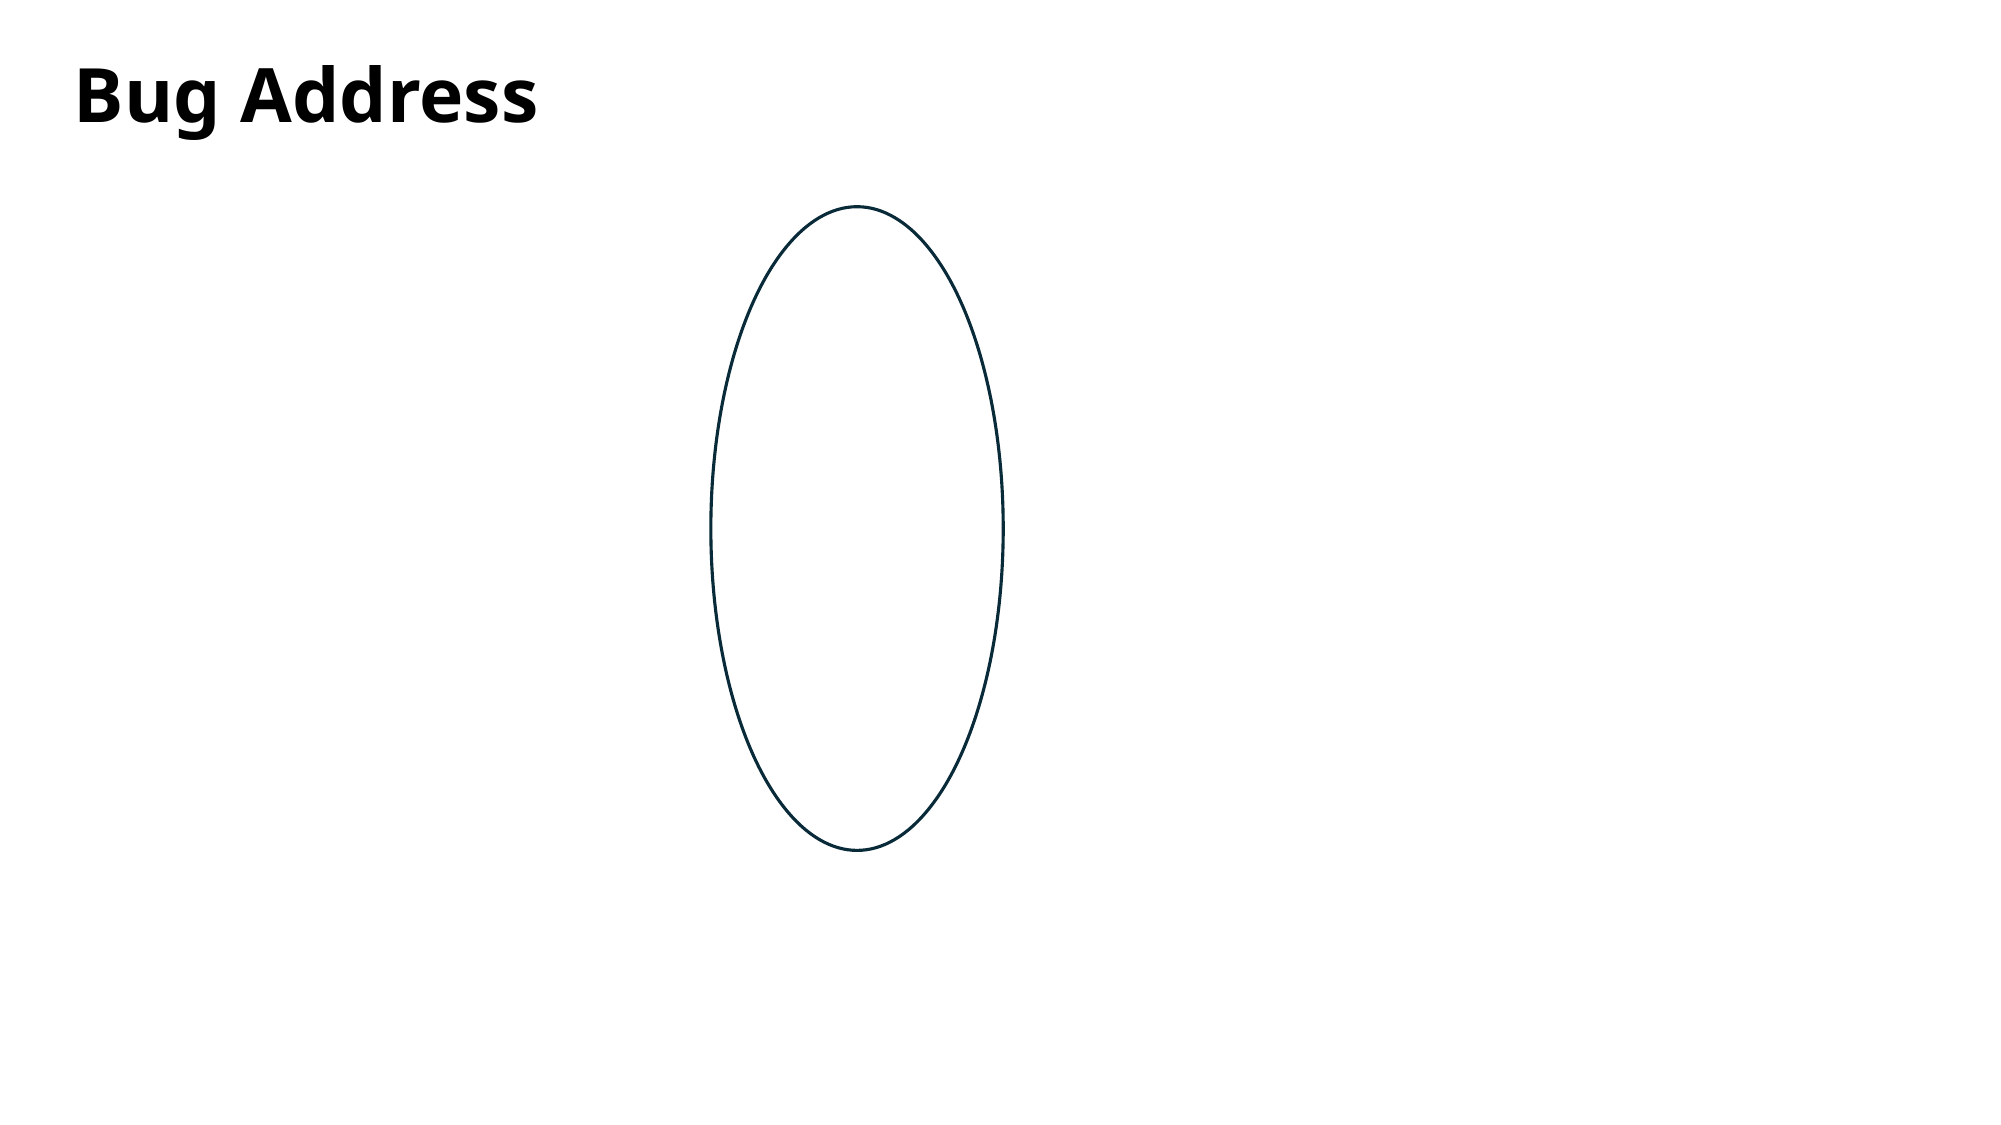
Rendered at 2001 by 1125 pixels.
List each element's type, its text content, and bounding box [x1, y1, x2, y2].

picture [58, 274, 1948, 851]
text_box [765, 205, 949, 274]
title Bug Address [58, 47, 1784, 149]
